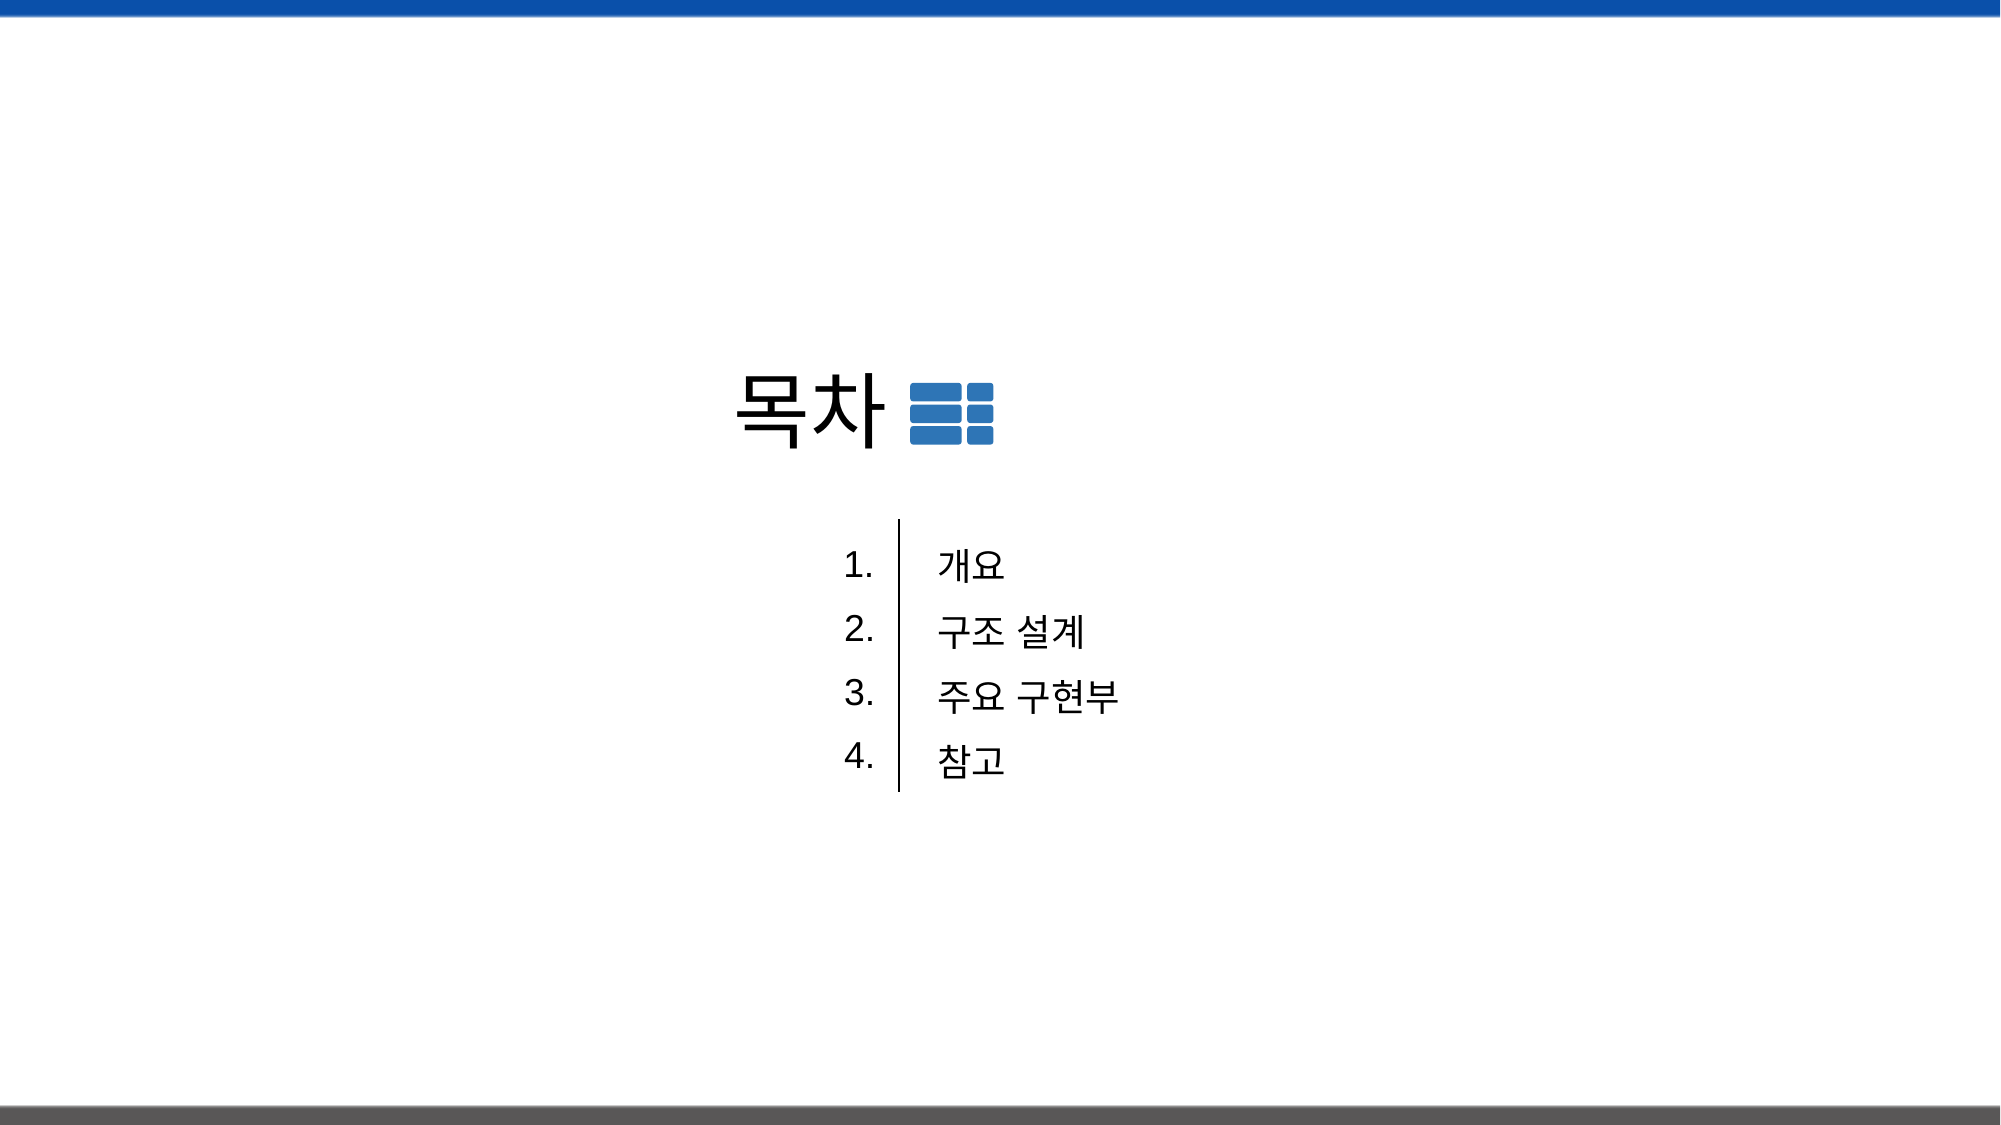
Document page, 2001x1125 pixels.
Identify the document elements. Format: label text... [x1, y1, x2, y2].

text_box 구조 설계 [922, 601, 1364, 662]
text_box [910, 382, 994, 445]
text_box 2. [807, 596, 891, 657]
text_box 4. [807, 724, 891, 784]
text_box 개요 [922, 536, 1364, 596]
text_box 목차 [653, 351, 902, 467]
text_box 1. [806, 532, 890, 593]
text_box 주요 구현부 [922, 666, 1497, 727]
text_box 3. [807, 660, 891, 721]
picture [0, 0, 2001, 1125]
text_box 참고 [922, 731, 1497, 791]
